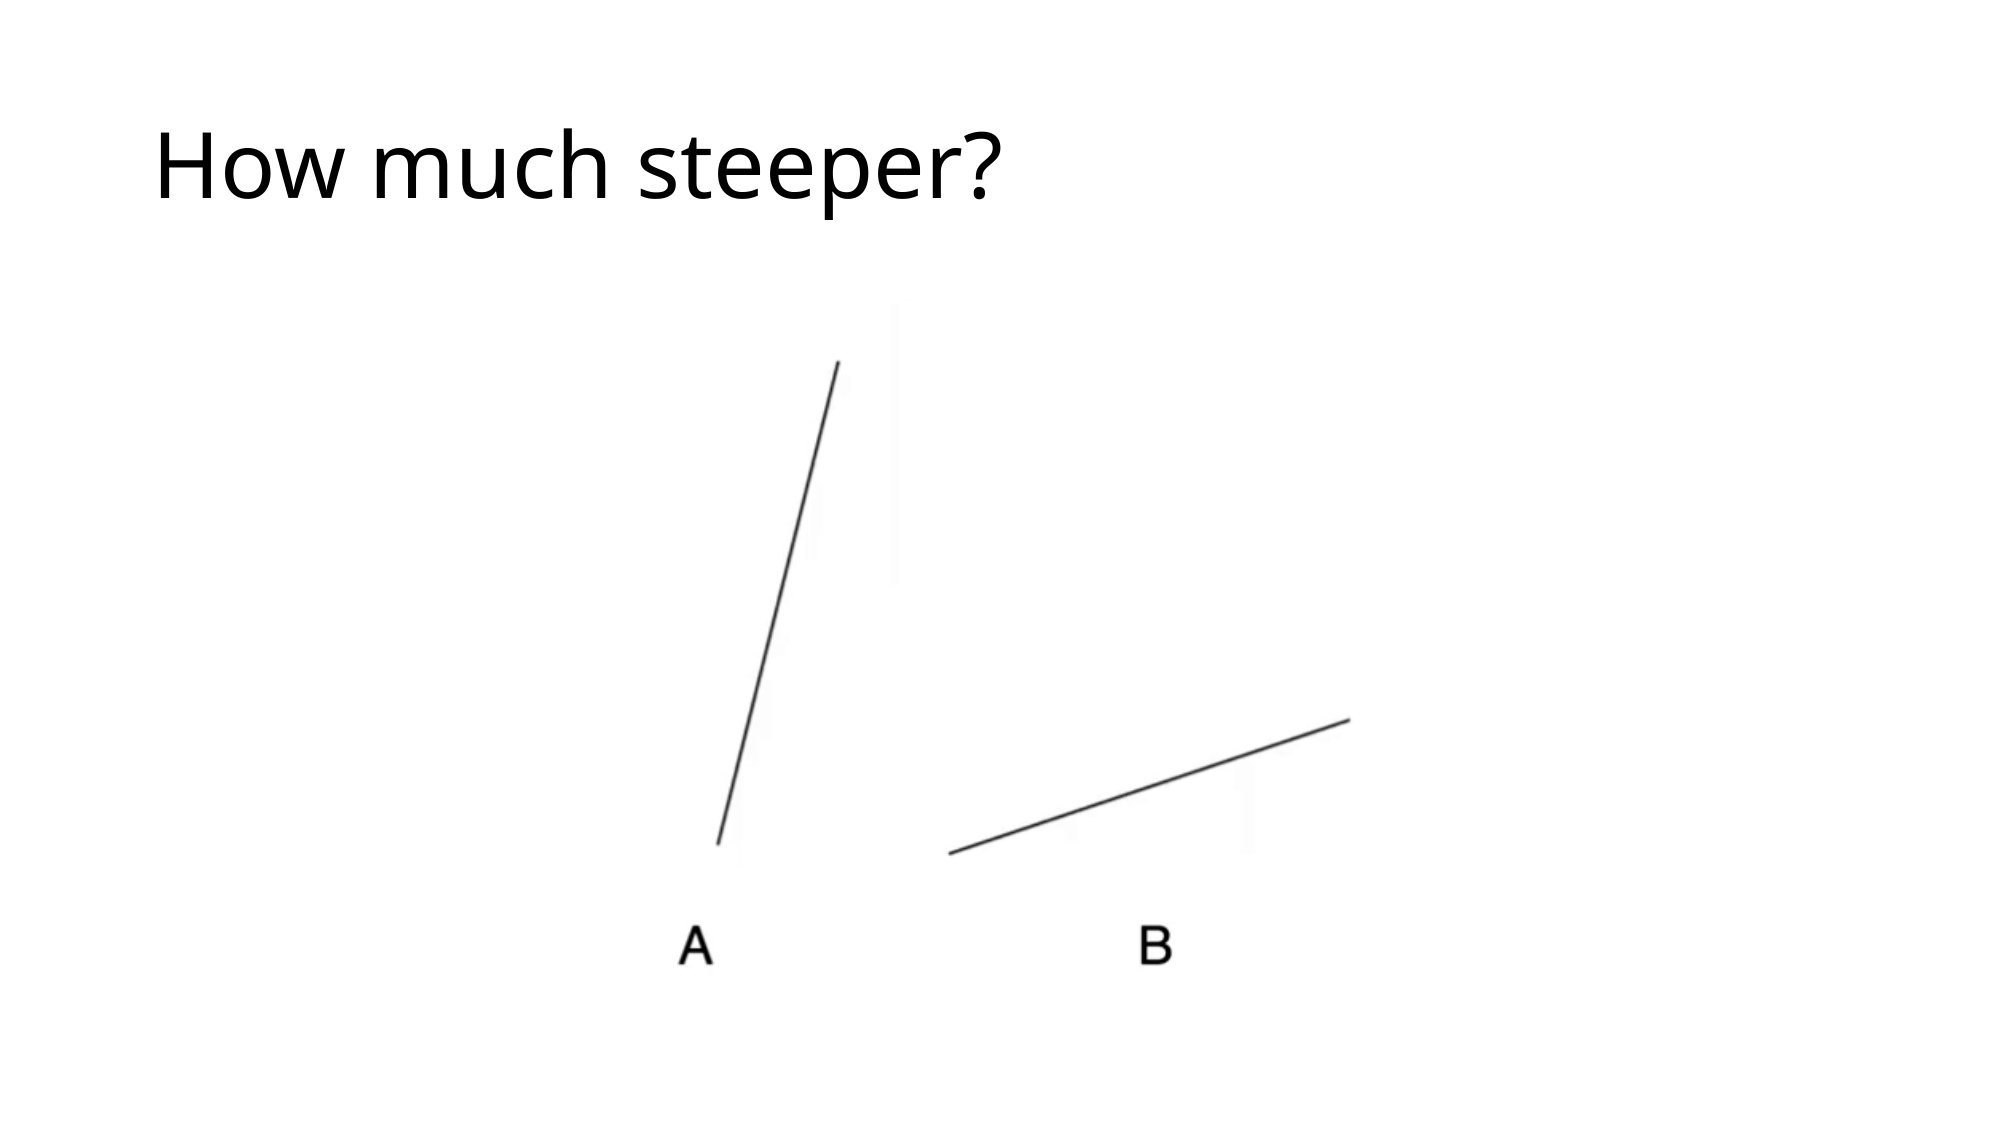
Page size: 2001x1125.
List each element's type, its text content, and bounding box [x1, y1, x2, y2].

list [587, 299, 1413, 1014]
title How much steeper? [137, 59, 1863, 278]
